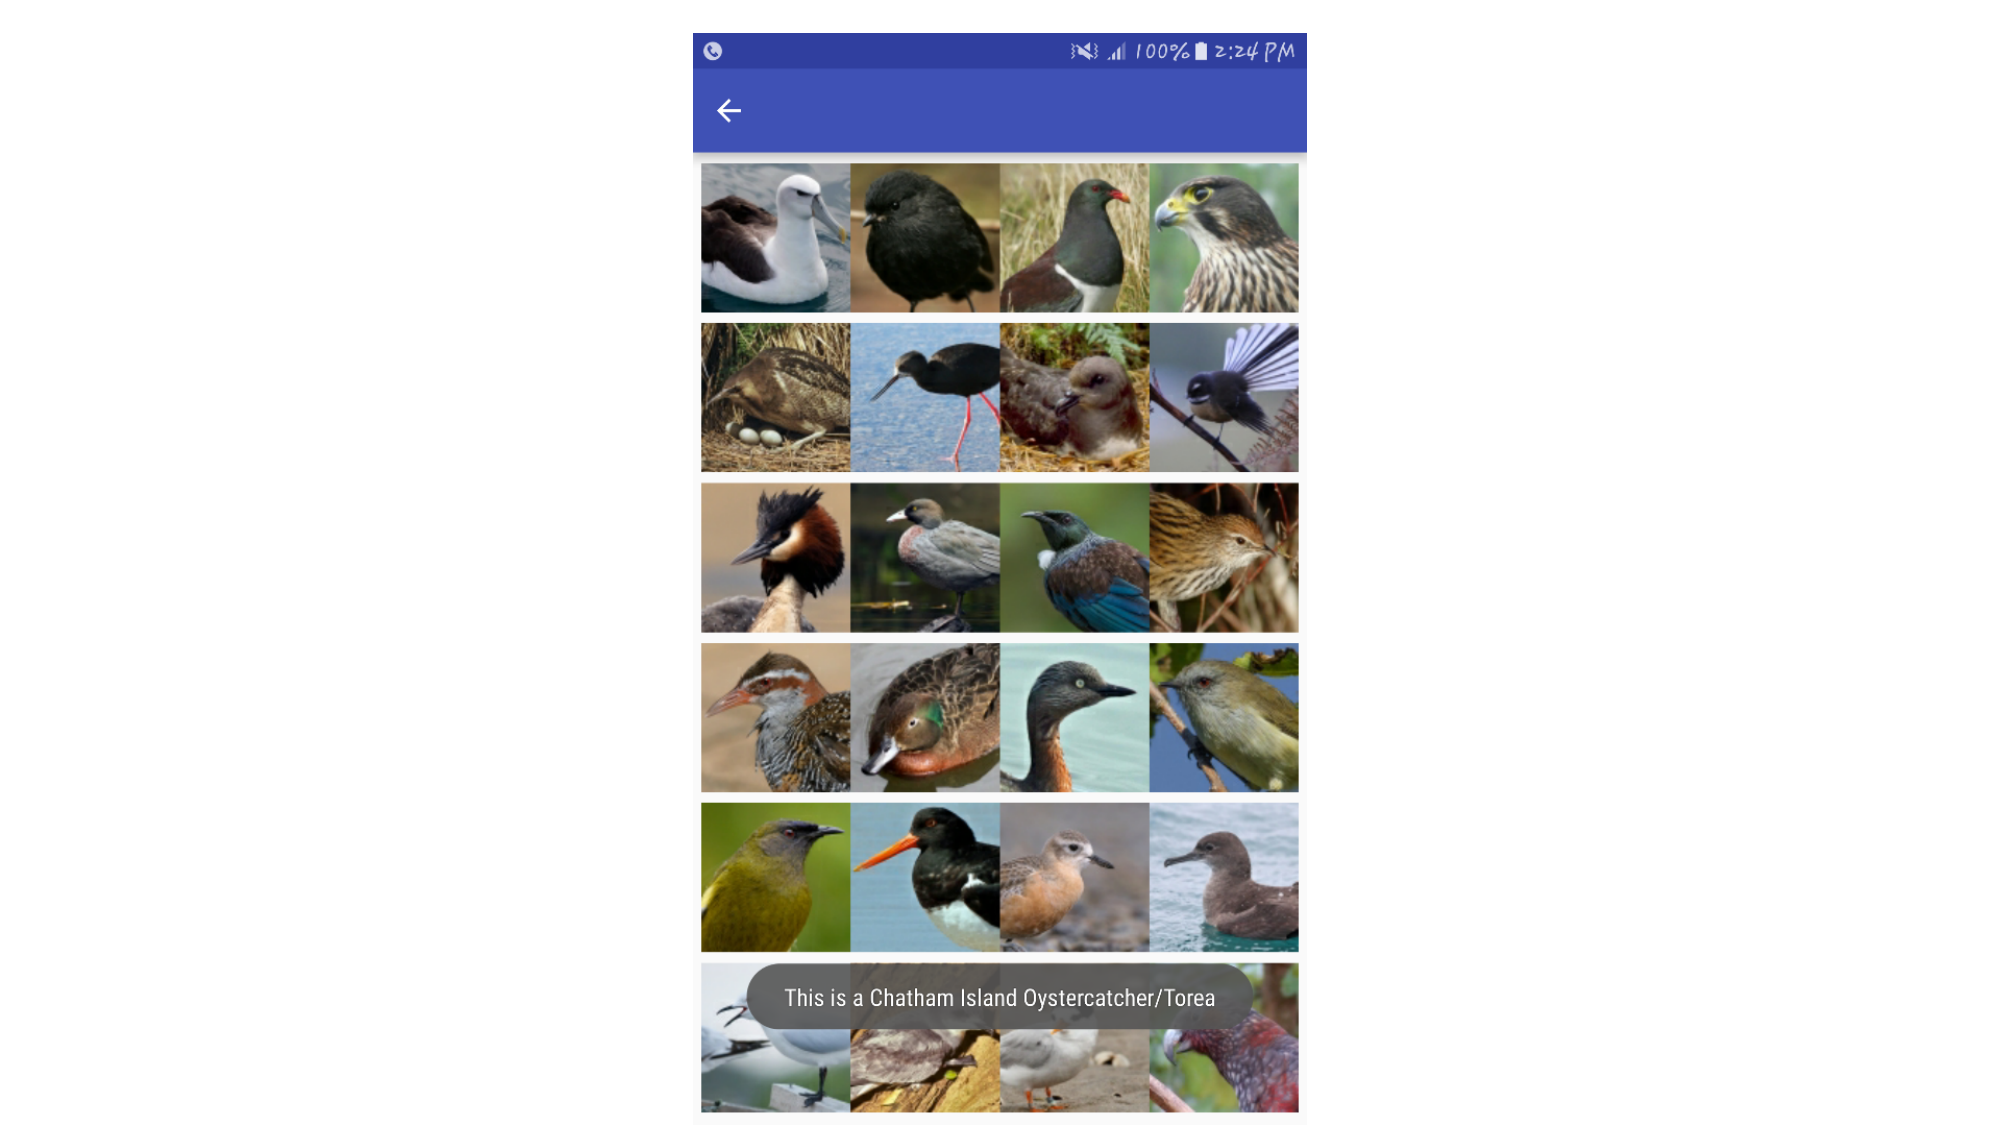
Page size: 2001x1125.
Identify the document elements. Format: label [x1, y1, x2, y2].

list [693, 33, 1307, 1125]
